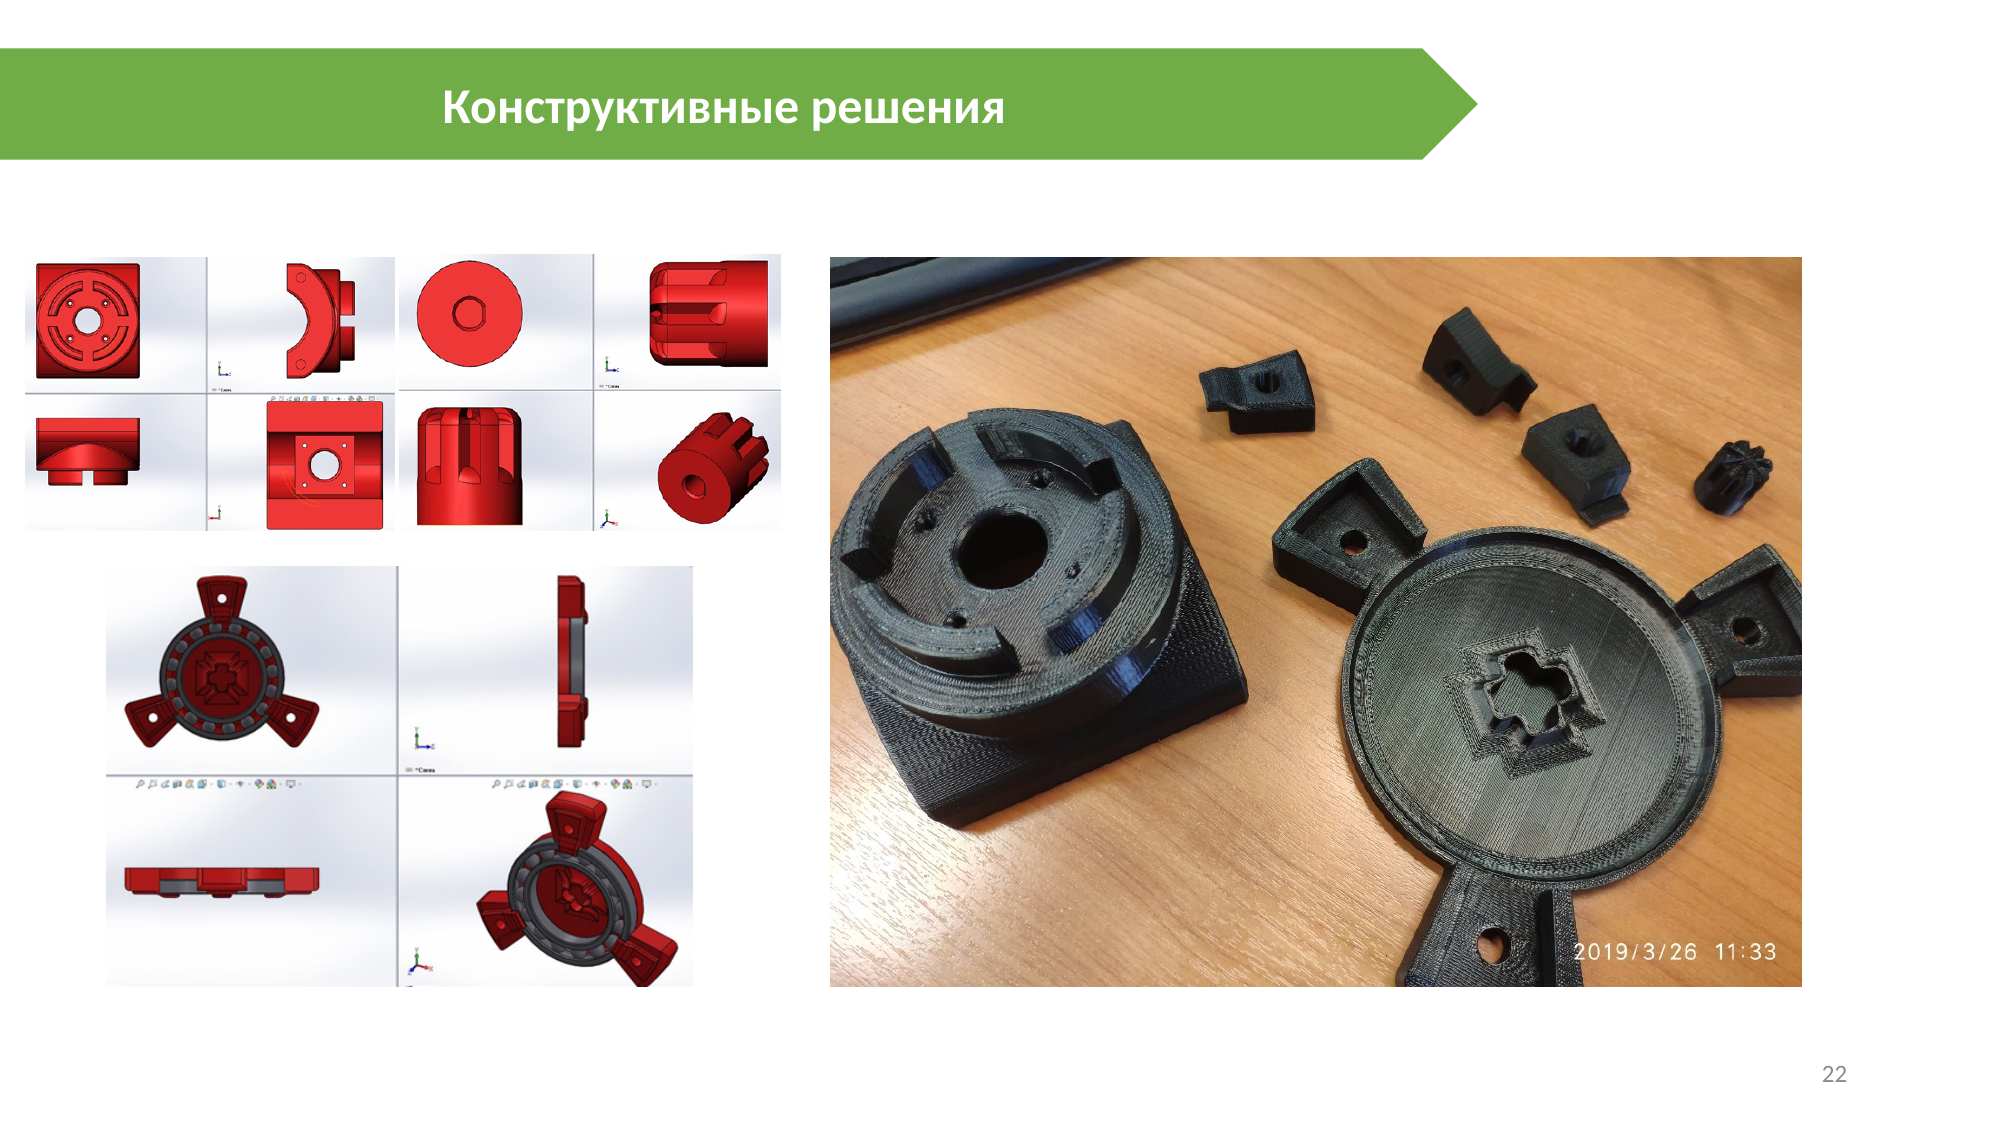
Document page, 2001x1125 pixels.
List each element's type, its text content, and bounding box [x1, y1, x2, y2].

picture [829, 257, 1802, 988]
picture [399, 254, 781, 531]
picture [25, 257, 395, 531]
picture [106, 566, 693, 988]
slide_number 22 [1412, 1042, 1863, 1103]
text_box Конструктивные решения [0, 48, 1478, 160]
